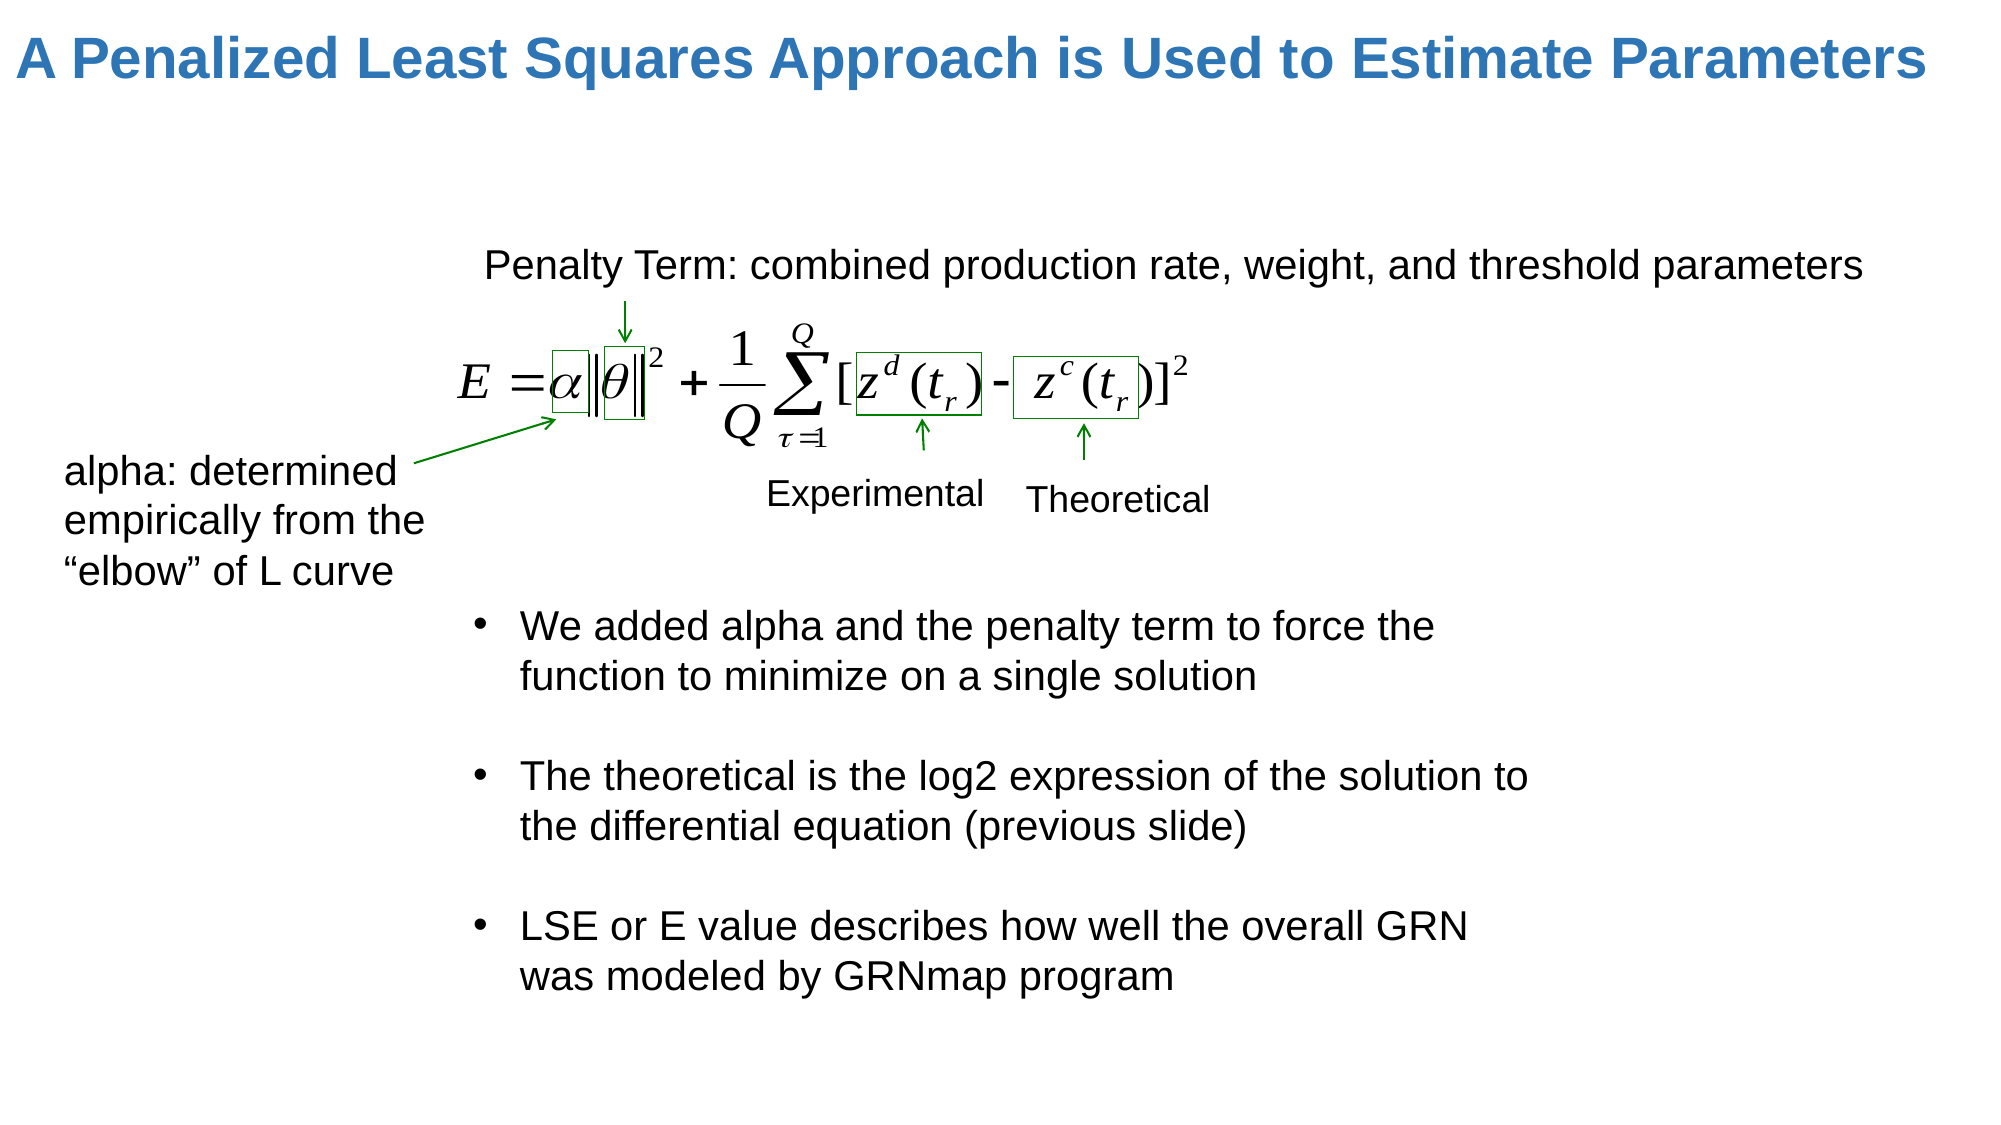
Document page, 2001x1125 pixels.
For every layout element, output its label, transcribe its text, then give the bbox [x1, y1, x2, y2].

text_box Theoretical [1010, 467, 1240, 528]
text_box alpha: determined empirically from the “elbow” of L curve [49, 435, 499, 601]
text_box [447, 308, 1205, 458]
text_box Penalty Term: combined production rate, weight, and threshold parameters [469, 230, 1935, 295]
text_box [413, 419, 557, 464]
text_box We added alpha and the penalty term to force the function to minimize on a single solution The theoretical is the log2 expression of the solution to the differential equation (previous slide) LSE or E value describes how well the overall GRN was modeled by GRNmap program [458, 591, 1555, 1057]
text_box Experimental [751, 461, 1019, 522]
title A Penalized Least Squares Approach is Used to Estimate Parameters [0, 0, 2000, 154]
